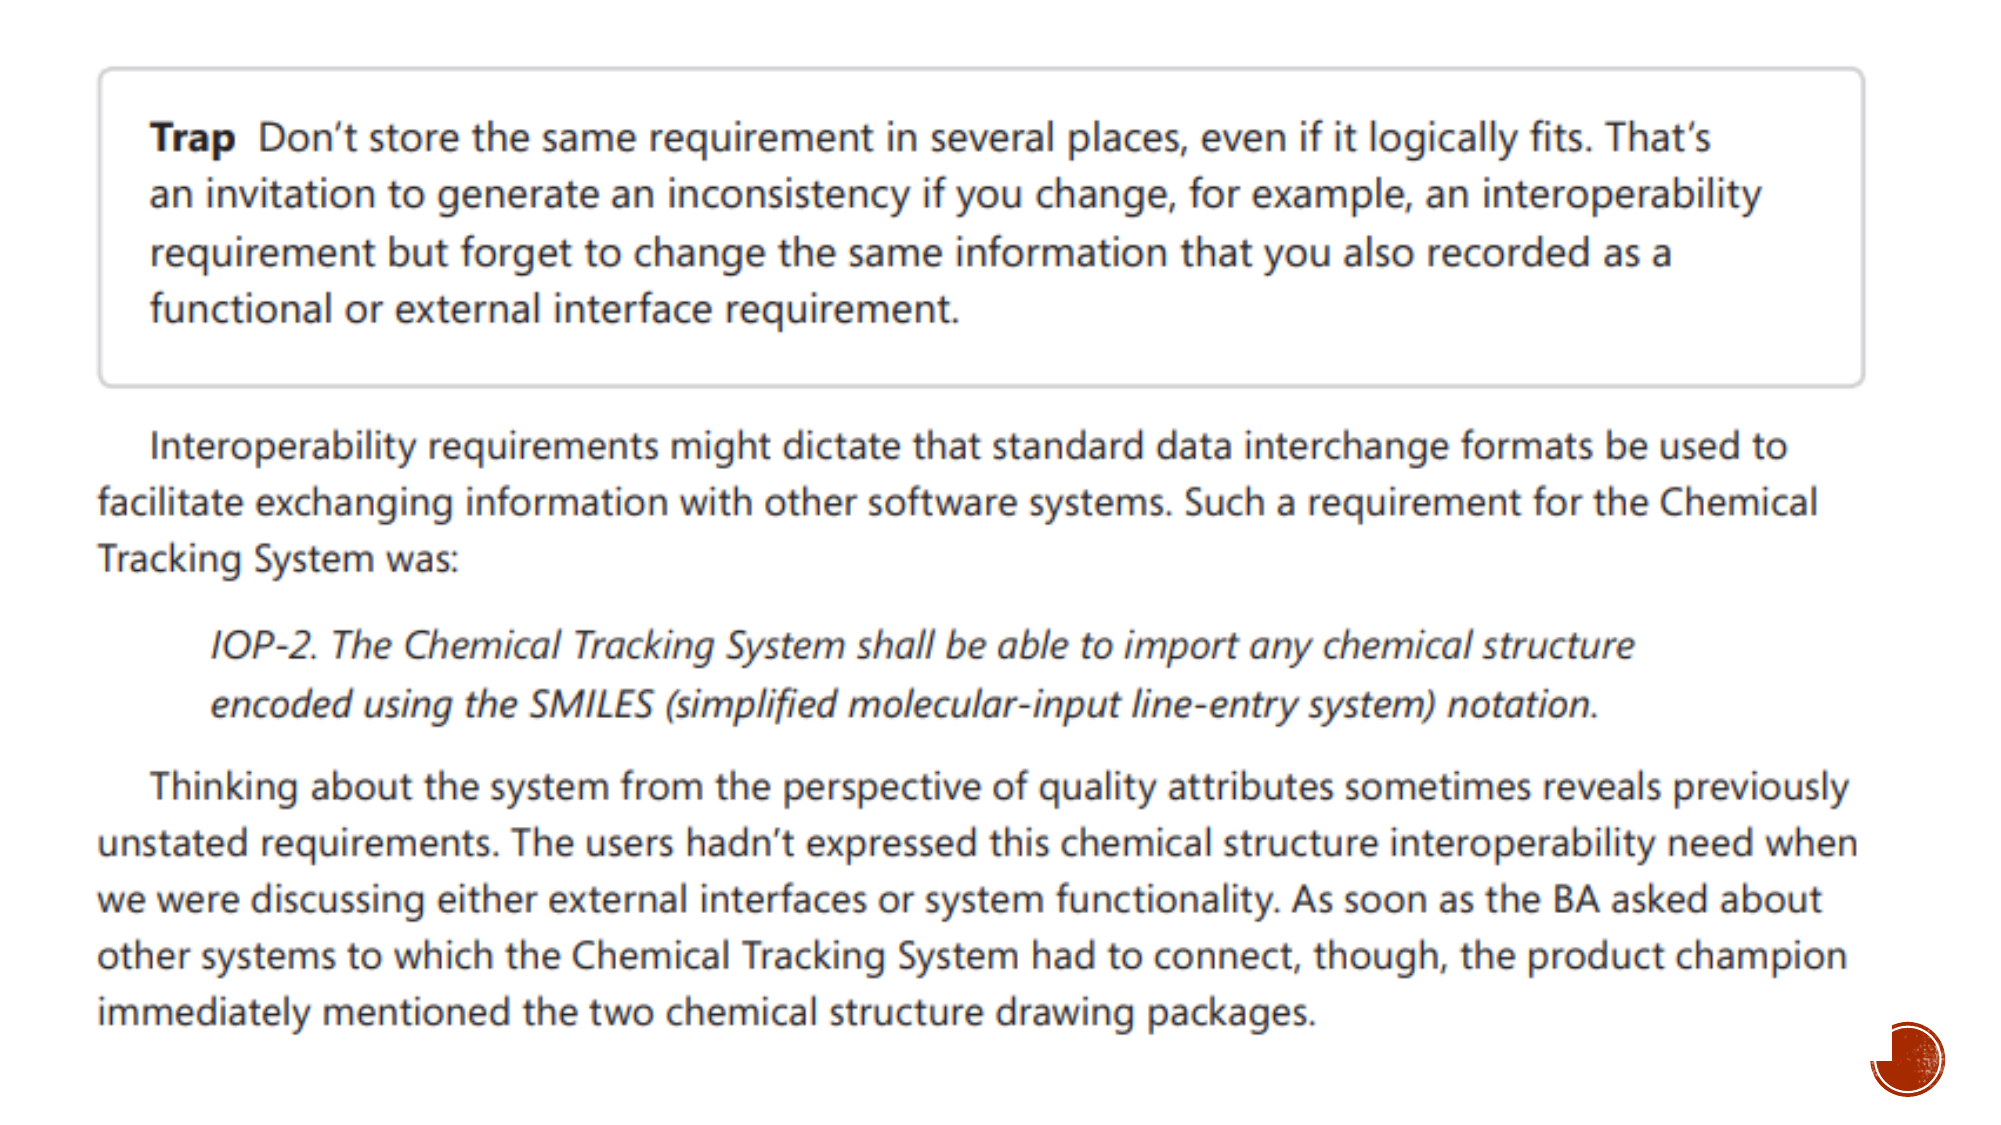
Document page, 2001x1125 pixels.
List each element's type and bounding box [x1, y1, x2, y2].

picture [31, 39, 1892, 1061]
